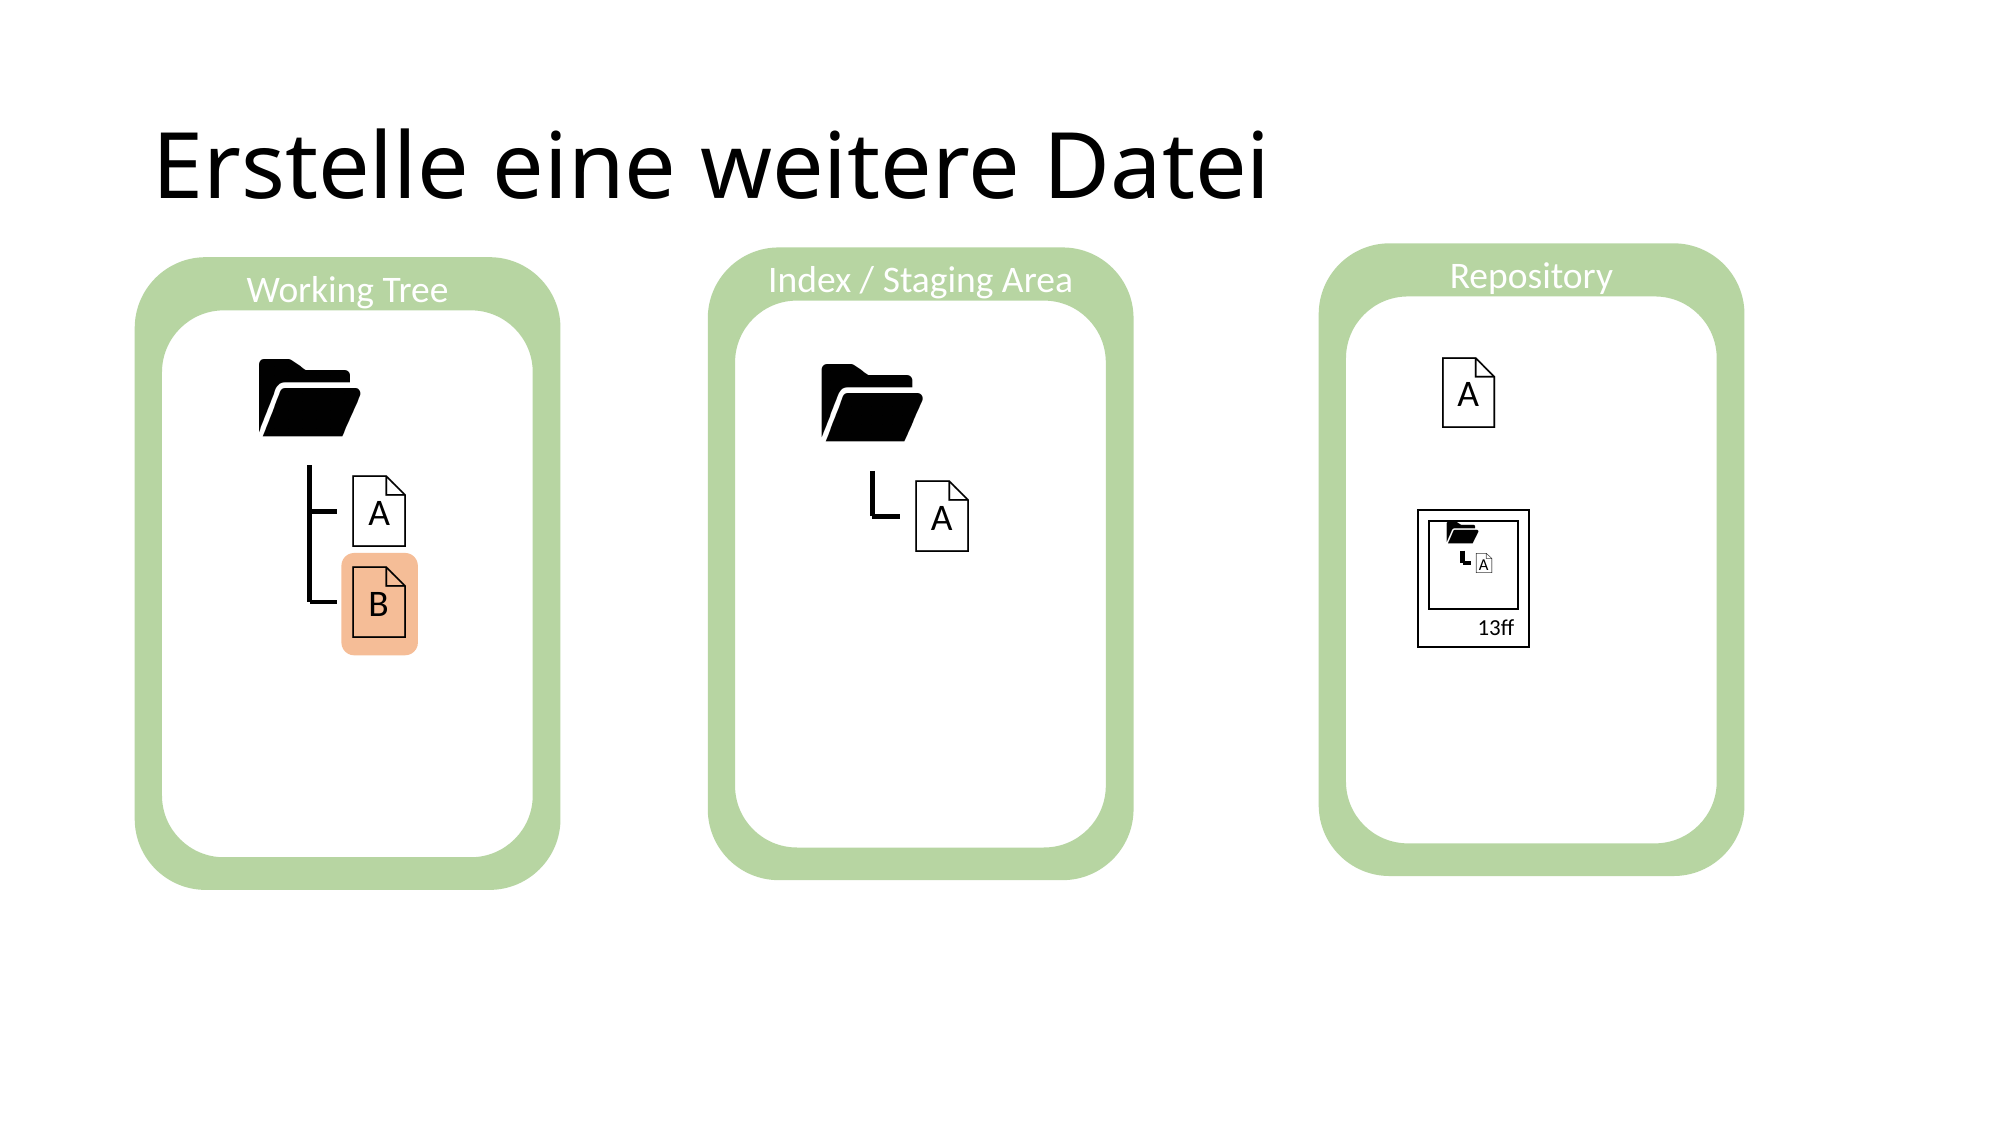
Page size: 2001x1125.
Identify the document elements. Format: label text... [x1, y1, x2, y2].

text_box Repository [1318, 278, 1745, 877]
text_box Index / Staging Area [707, 278, 1134, 881]
title Erstelle eine weitere Datei [137, 59, 1863, 278]
text_box Working Tree [134, 278, 561, 890]
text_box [310, 465, 422, 554]
text_box [341, 645, 418, 656]
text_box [872, 470, 985, 559]
picture [247, 331, 372, 464]
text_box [1426, 350, 1511, 435]
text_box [1417, 510, 1530, 648]
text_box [336, 559, 422, 645]
picture [810, 336, 934, 469]
text_box [343, 554, 416, 559]
